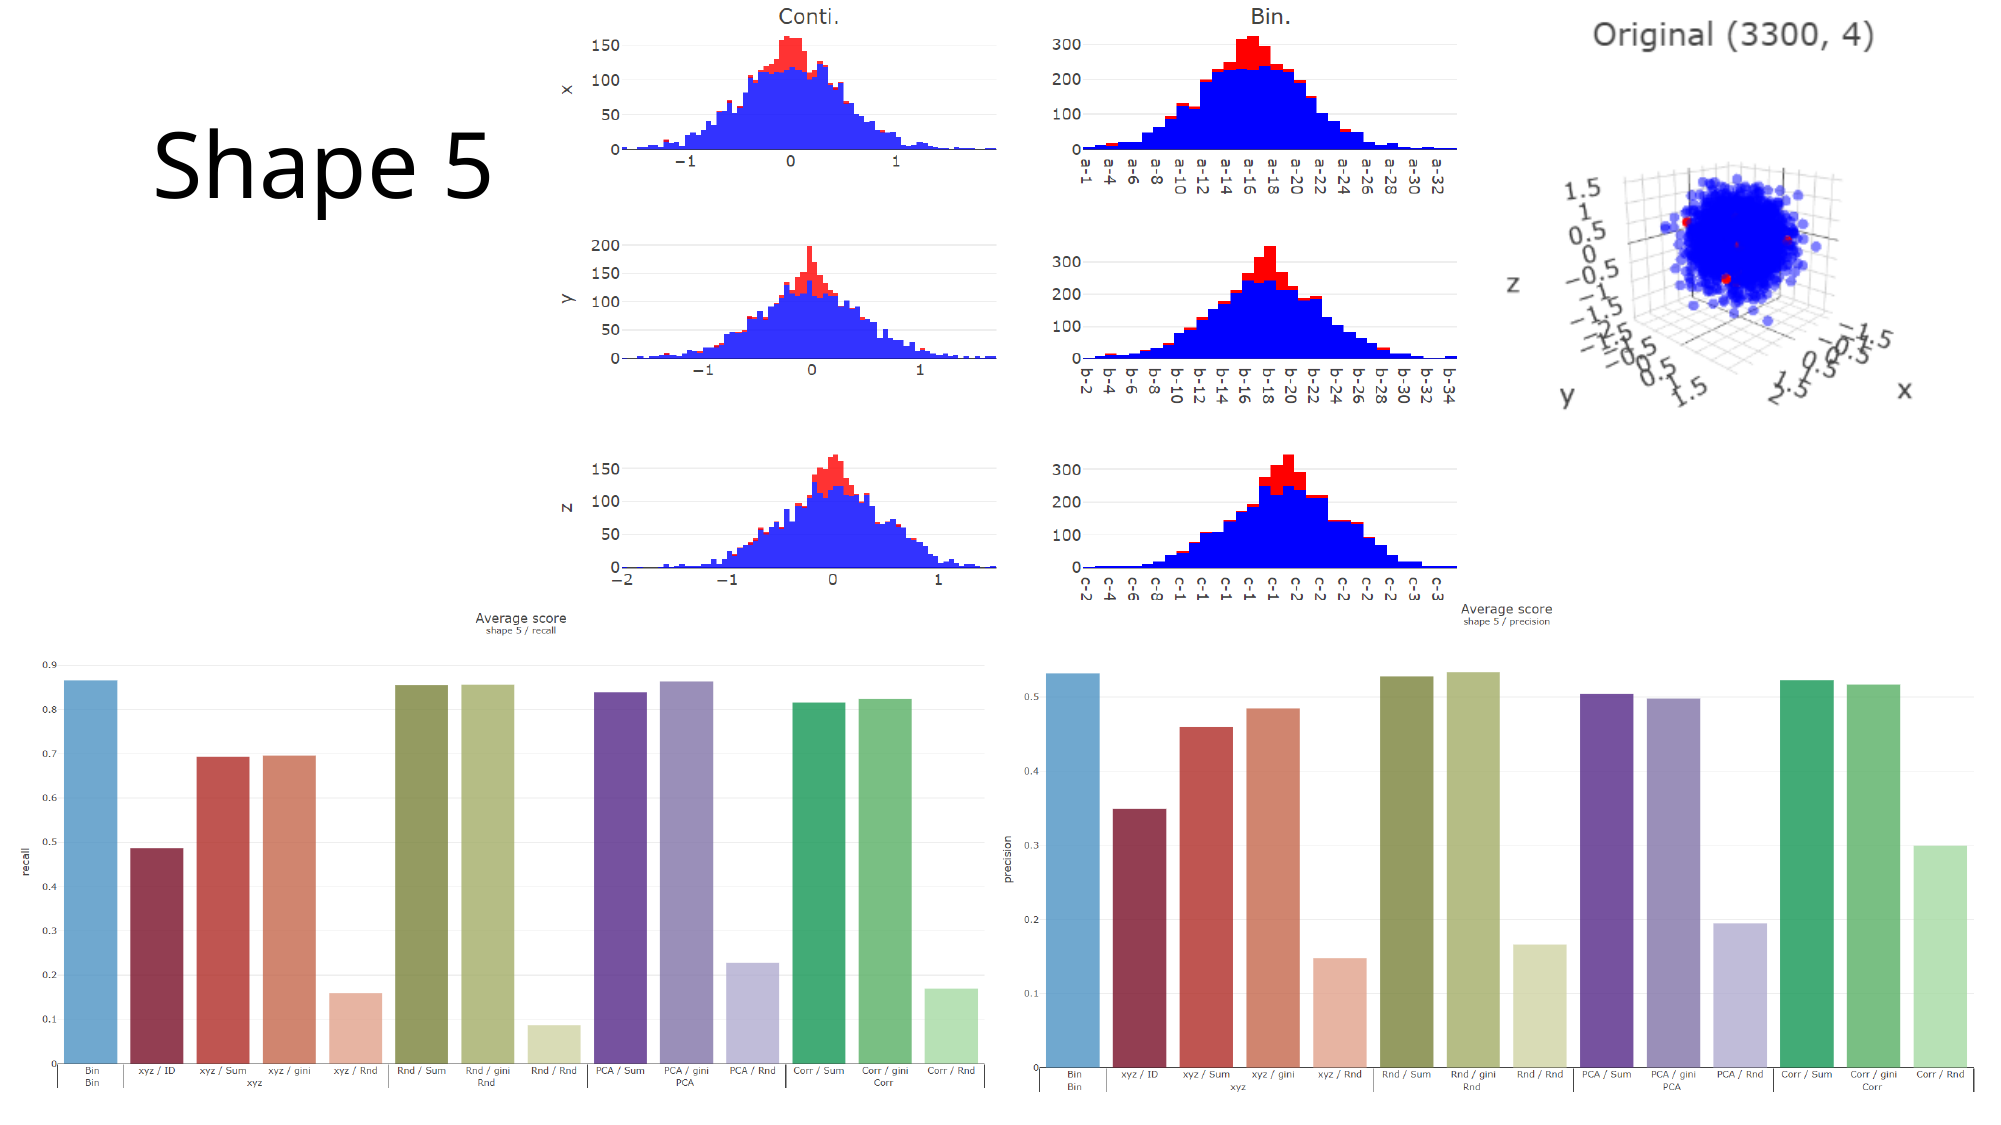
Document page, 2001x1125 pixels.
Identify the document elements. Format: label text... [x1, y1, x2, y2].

picture [12, 0, 1988, 1104]
title Shape 5 [1457, 59, 1462, 278]
title Shape 5 [137, 59, 543, 278]
picture [1462, 0, 2000, 472]
